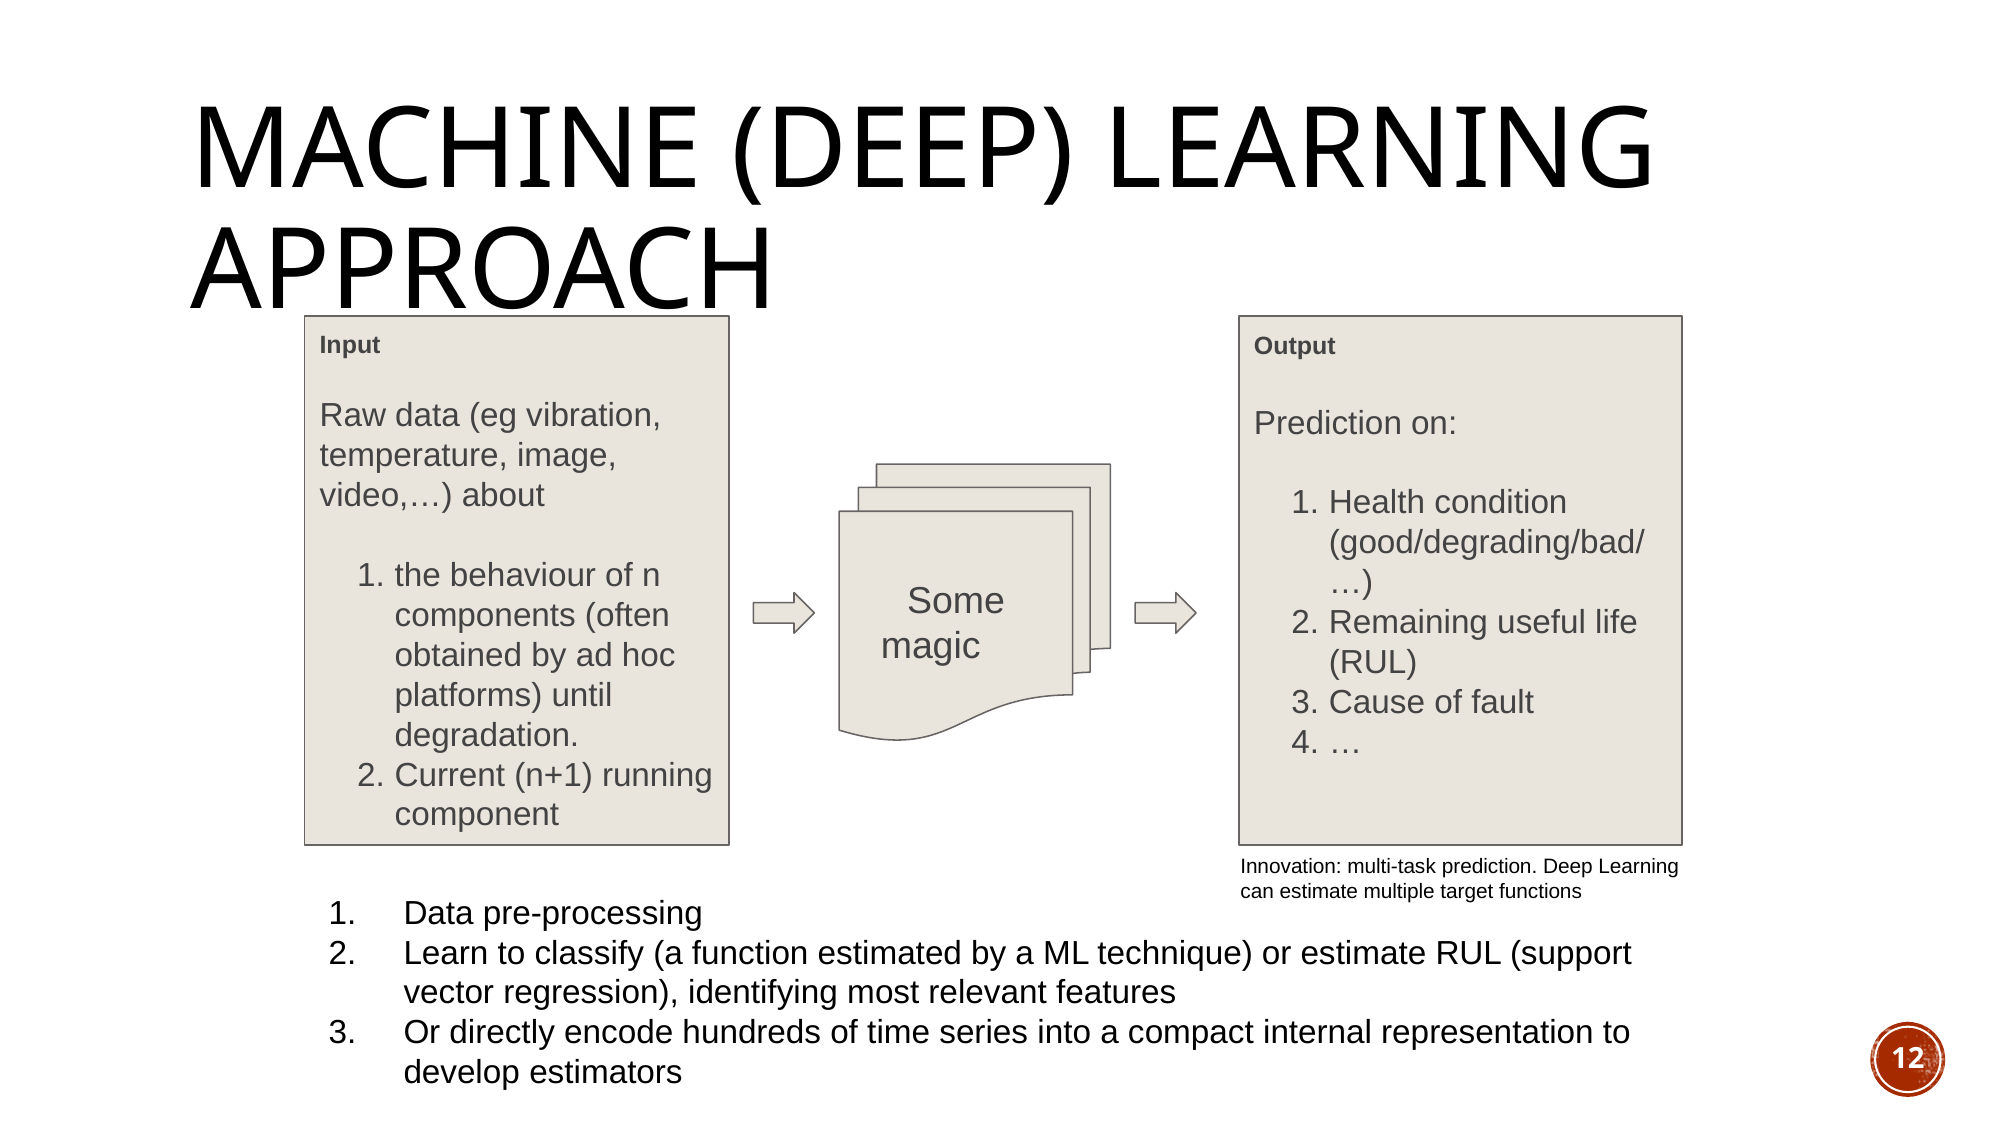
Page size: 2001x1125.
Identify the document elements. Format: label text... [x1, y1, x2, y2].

text_box Some magic [839, 464, 1111, 741]
text_box [1135, 592, 1197, 634]
text_box [753, 592, 815, 634]
text_box Output Prediction on: Health condition (good/degrading/bad/…) Remaining useful life (RUL) Cause of fault … [1238, 315, 1683, 845]
title Machine (deep) learning approach [175, 79, 1826, 344]
slide_number 11 [1855, 1028, 1961, 1089]
text_box Innovation: multi-task prediction. Deep Learning can estimate multiple target functions [1225, 845, 1696, 910]
text_box Data pre-processing Learn to classify (a function estimated by a ML technique) or estimate RUL (support vector regression), identifying most relevant features Or directly encode hundreds of time series into a compact internal representation to develop estimators [313, 883, 1690, 1098]
text_box Input Raw data (eg vibration, temperature, image, video,…) about the behaviour of n components (often obtained by ad hoc platforms) until degradation. Current (n+1) running component [304, 315, 729, 845]
